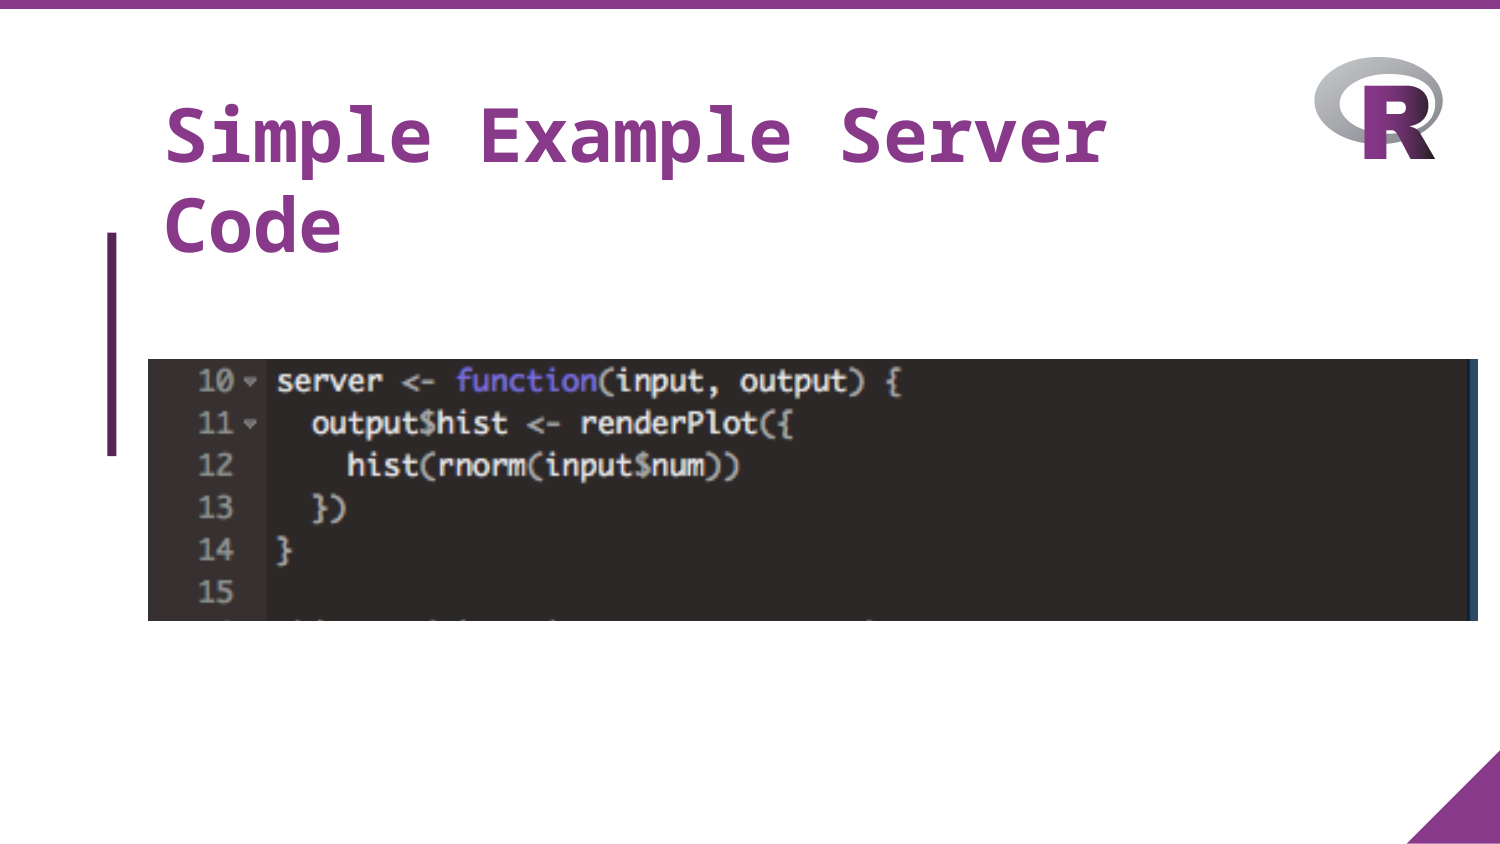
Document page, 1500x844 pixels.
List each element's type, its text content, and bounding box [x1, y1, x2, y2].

picture [1300, 30, 1457, 187]
picture [147, 358, 1479, 621]
title Simple Example Server Code [148, 72, 1202, 263]
